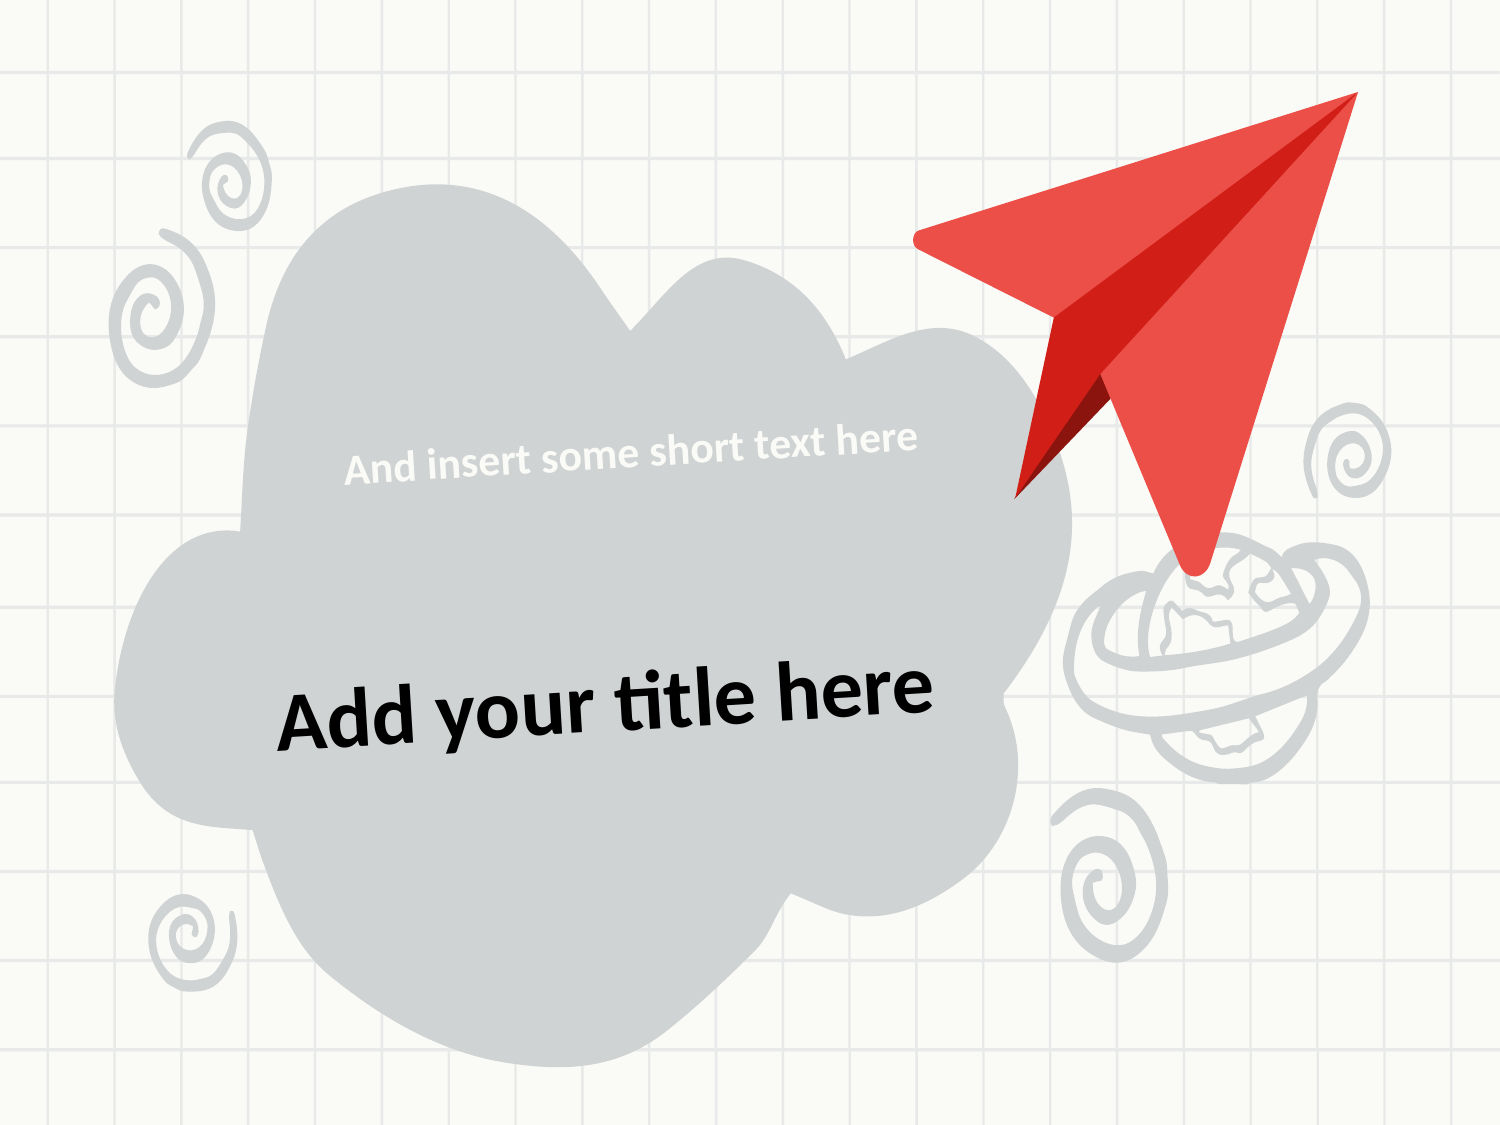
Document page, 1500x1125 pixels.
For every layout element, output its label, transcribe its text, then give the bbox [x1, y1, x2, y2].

title Add your title here [240, 491, 971, 918]
list And insert some short text here [266, 390, 995, 516]
